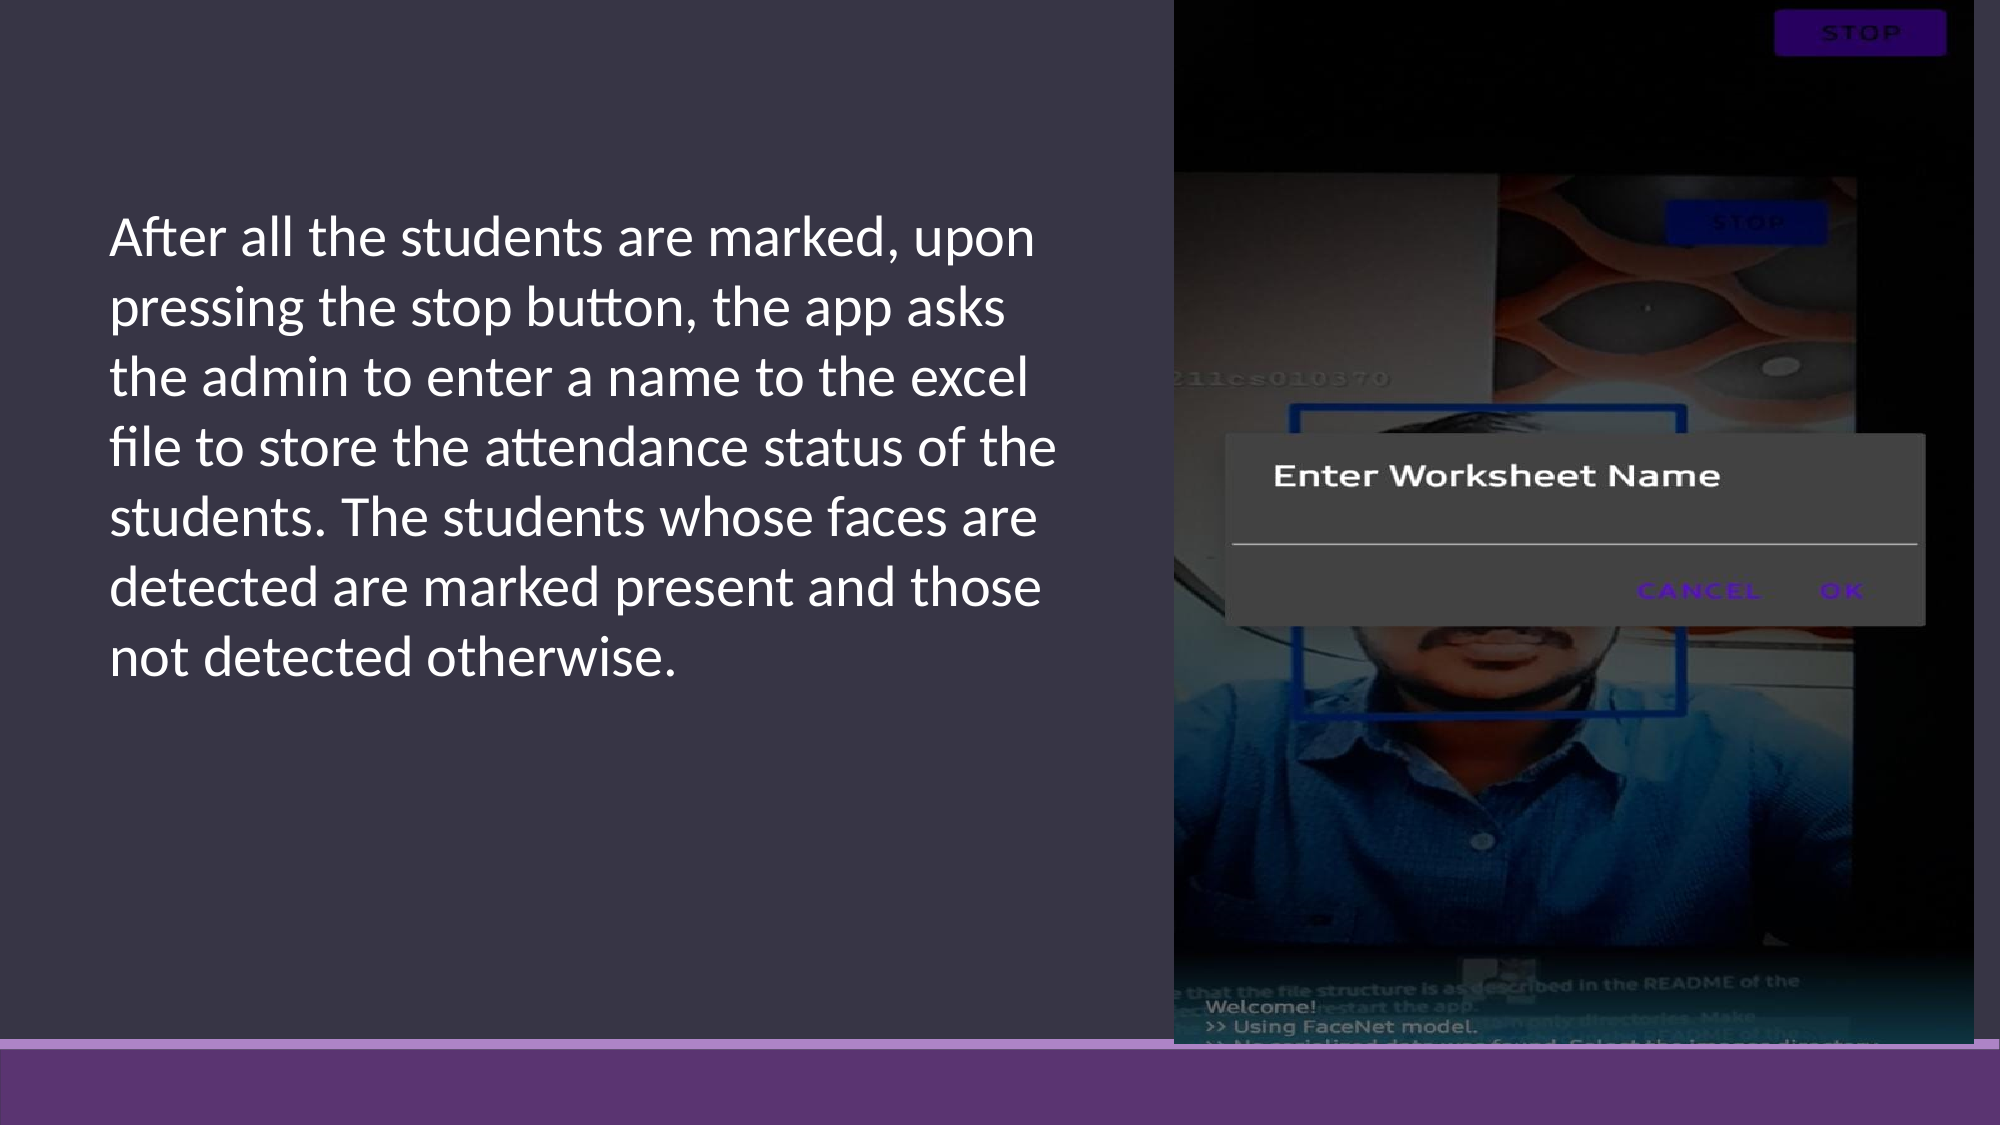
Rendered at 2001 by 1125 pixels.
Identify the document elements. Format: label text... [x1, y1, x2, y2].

text_box After all the students are marked, upon pressing the stop button, the app asks the admin to enter a name to the excel file to store the attendance status of the students. The students whose faces are detected are marked present and those not detected otherwise. [94, 190, 1095, 695]
picture [1174, 0, 1974, 1045]
